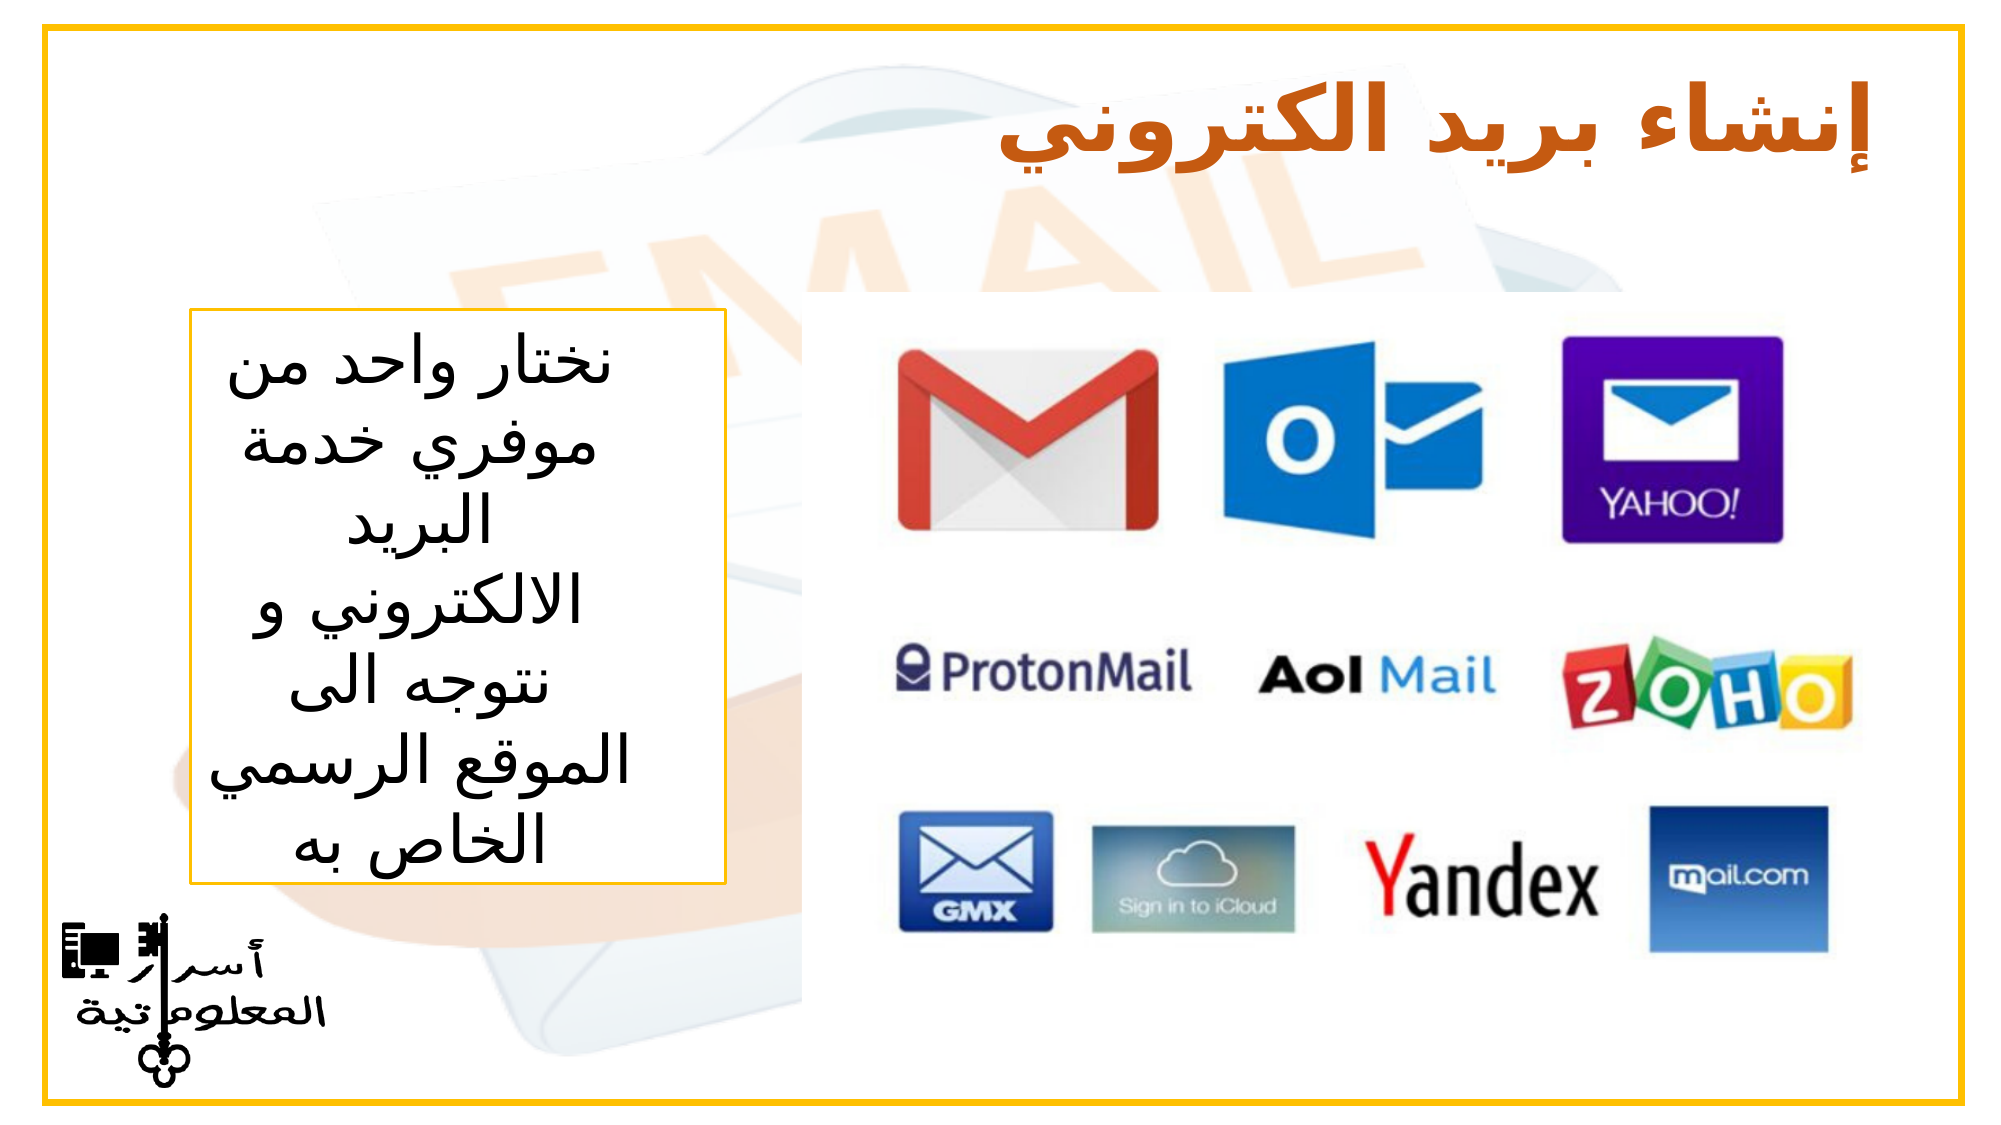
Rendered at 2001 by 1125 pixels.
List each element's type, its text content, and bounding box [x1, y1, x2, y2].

picture [62, 913, 325, 1088]
text_box إنشاء بريد الكتروني [980, 52, 1892, 177]
text_box نختار واحد من موفري خدمة البريد الالكتروني و نتوجه الى الموقع الرسمي الخاص به [190, 309, 726, 884]
picture [801, 292, 1927, 1079]
